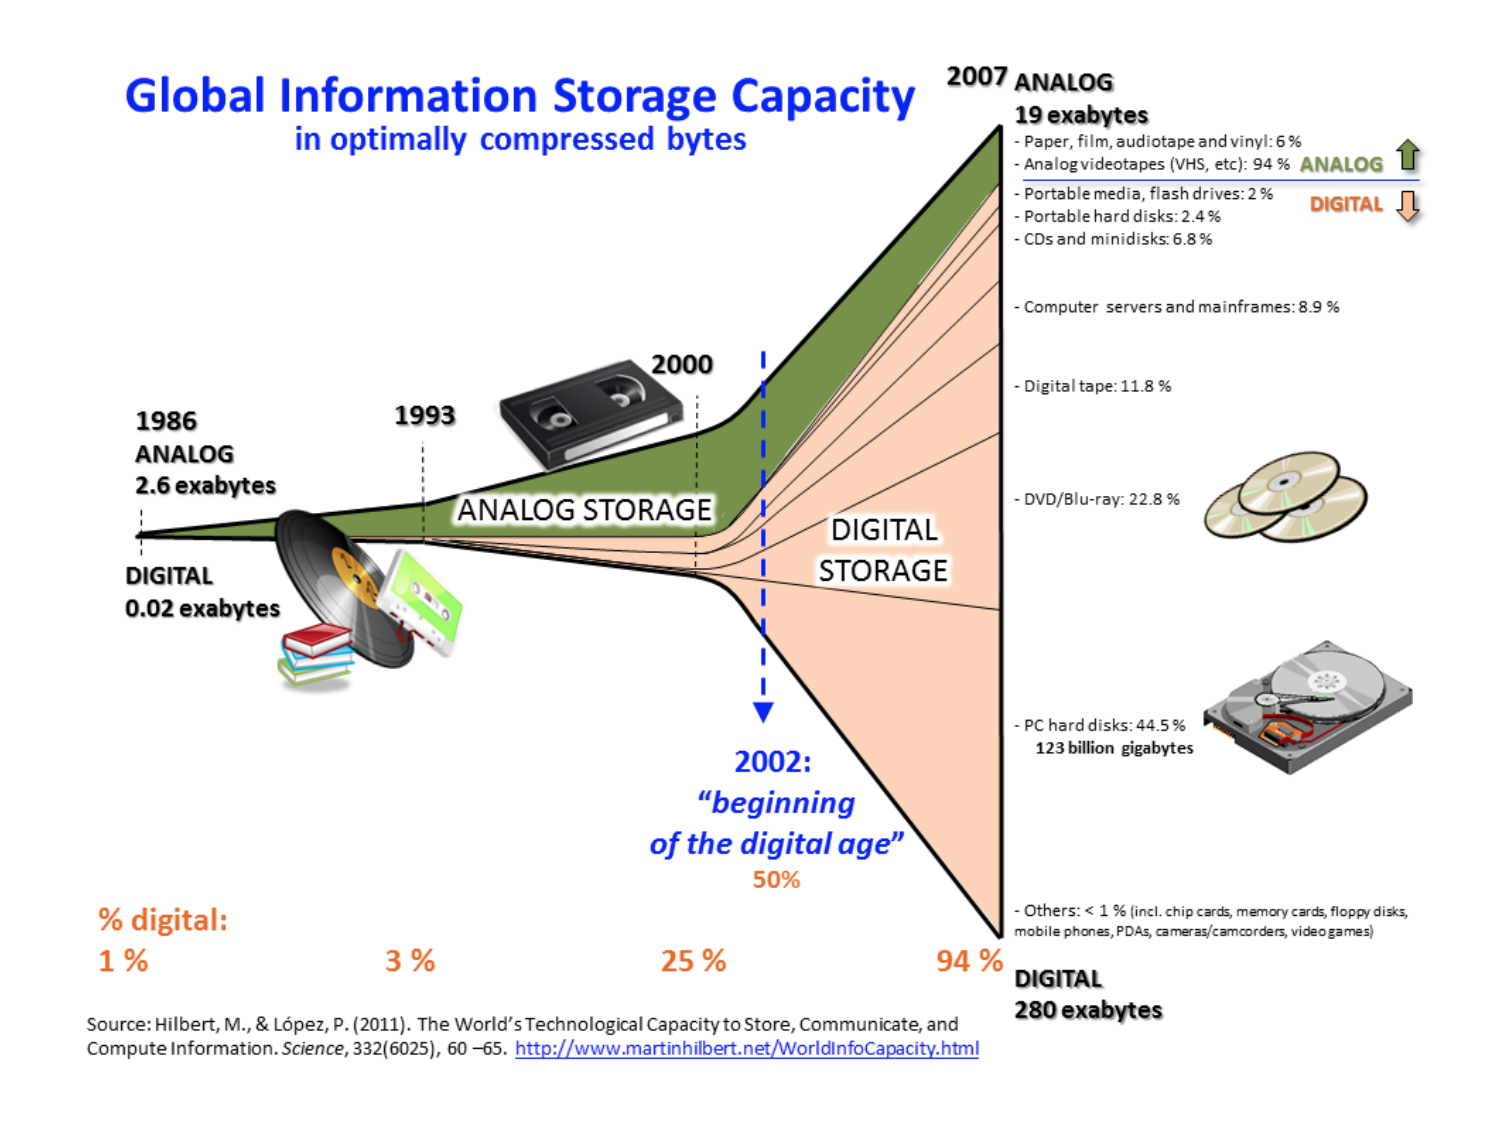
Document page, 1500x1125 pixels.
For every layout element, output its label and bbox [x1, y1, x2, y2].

list [74, 44, 1453, 1062]
